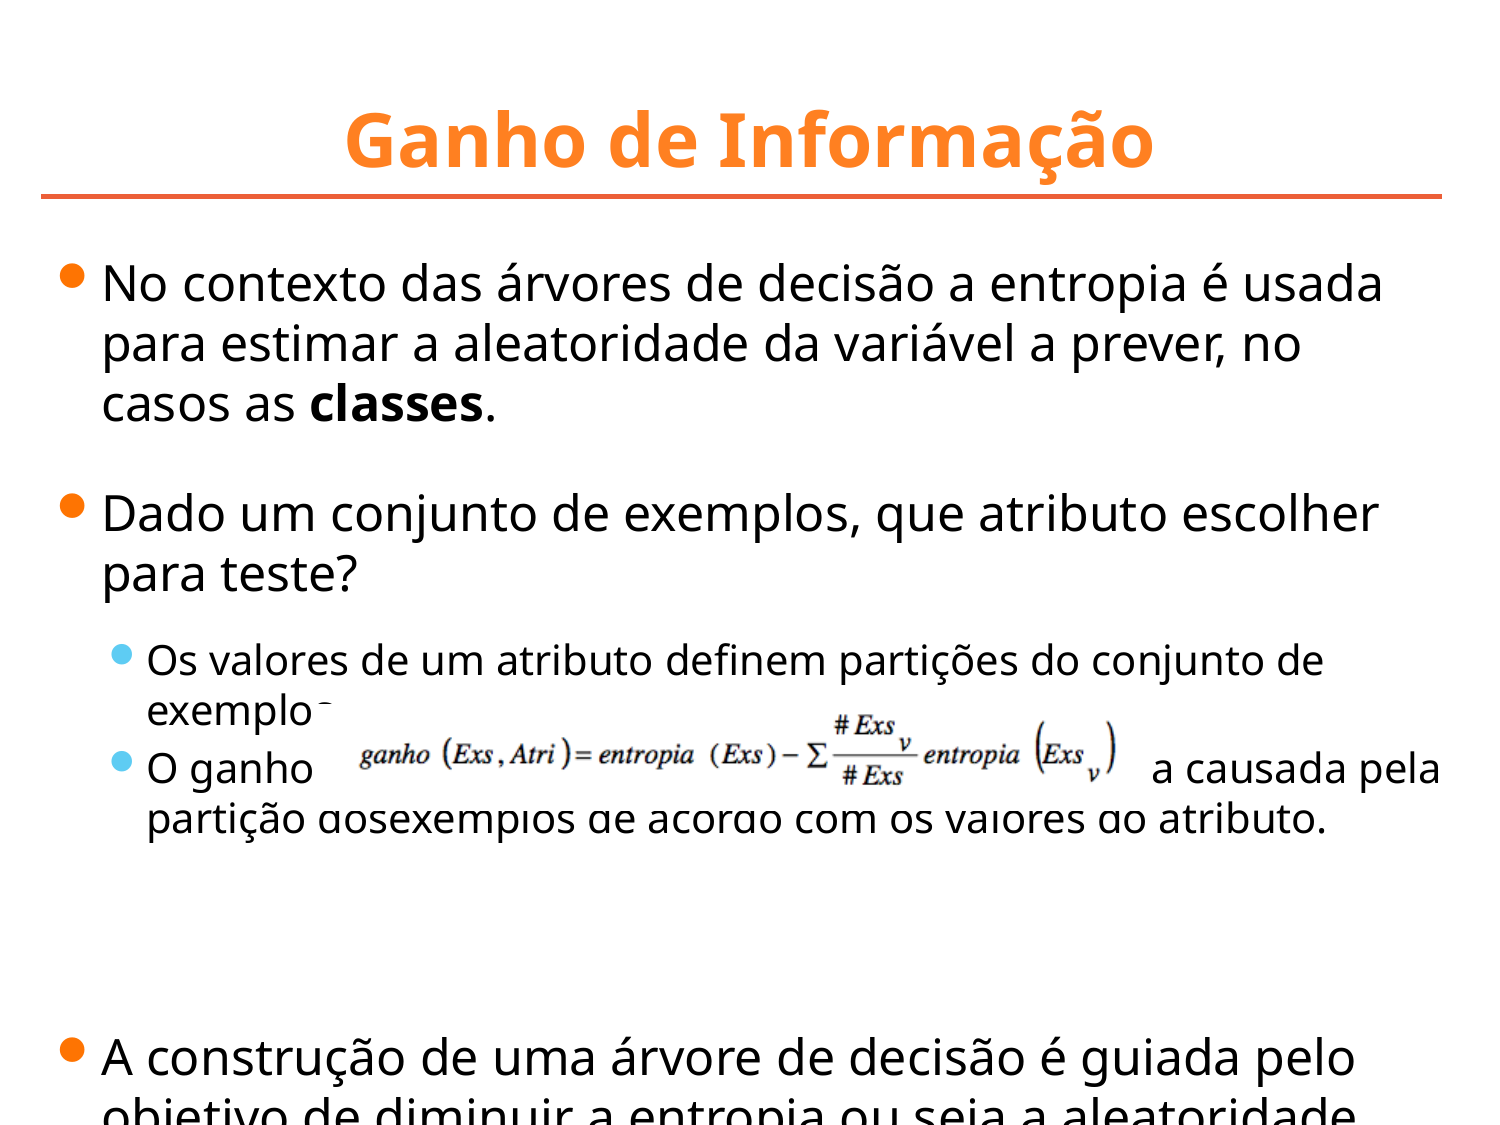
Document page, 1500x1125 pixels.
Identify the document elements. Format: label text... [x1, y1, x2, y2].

title Ganho de Informação [41, 42, 1459, 198]
list No contexto das árvores de decisão a entropia é usada para estimar a aleatoridade da variável a prever, no casos as classes. Dado um conjunto de exemplos, que atributo escolher para teste? Os valores de um atributo definem partições do conjunto de exemplos. O ganho de informação mede a redução da entropia causada pela partição dosexemplos de acordo com os valores do atributo. A construção de uma árvore de decisão é guiada pelo objetivo de diminuir a entropia ou seja a aleatoridade (dificuldade de previsão) da variável objetivo. [41, 243, 1459, 1026]
picture [312, 703, 1152, 811]
